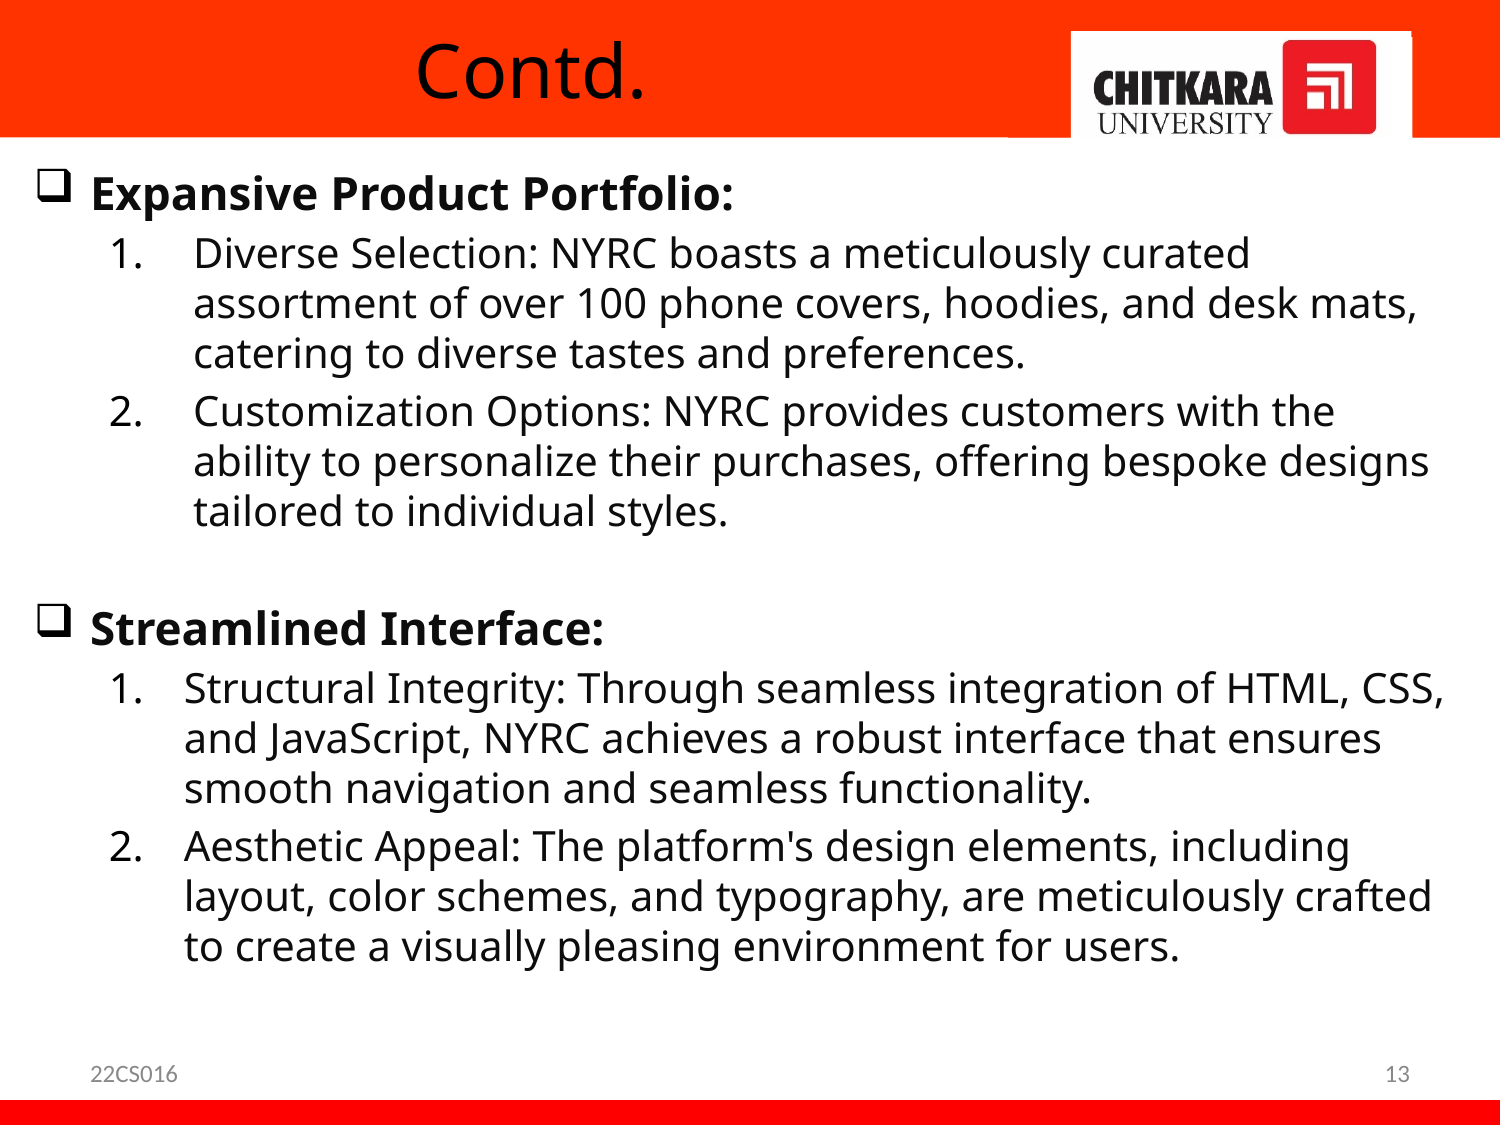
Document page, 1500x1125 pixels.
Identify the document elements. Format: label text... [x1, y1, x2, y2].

list Expansive Product Portfolio: Diverse Selection: NYRC boasts a meticulously curated assortment of over 100 phone covers, hoodies, and desk mats, catering to diverse tastes and preferences. Customization Options: NYRC provides customers with the ability to personalize their purchases, offering bespoke designs tailored to individual styles. Streamlined Interface: Structural Integrity: Through seamless integration of HTML, CSS, and JavaScript, NYRC achieves a robust interface that ensures smooth navigation and seamless functionality. Aesthetic Appeal: The platform's design elements, including layout, color schemes, and typography, are meticulously crafted to create a visually pleasing environment for users. [0, 156, 1463, 1057]
title Contd. [0, 0, 1063, 138]
picture [1074, 37, 1391, 138]
slide_number 22CS016 [75, 1042, 425, 1103]
slide_number 13 [1074, 1042, 1425, 1103]
